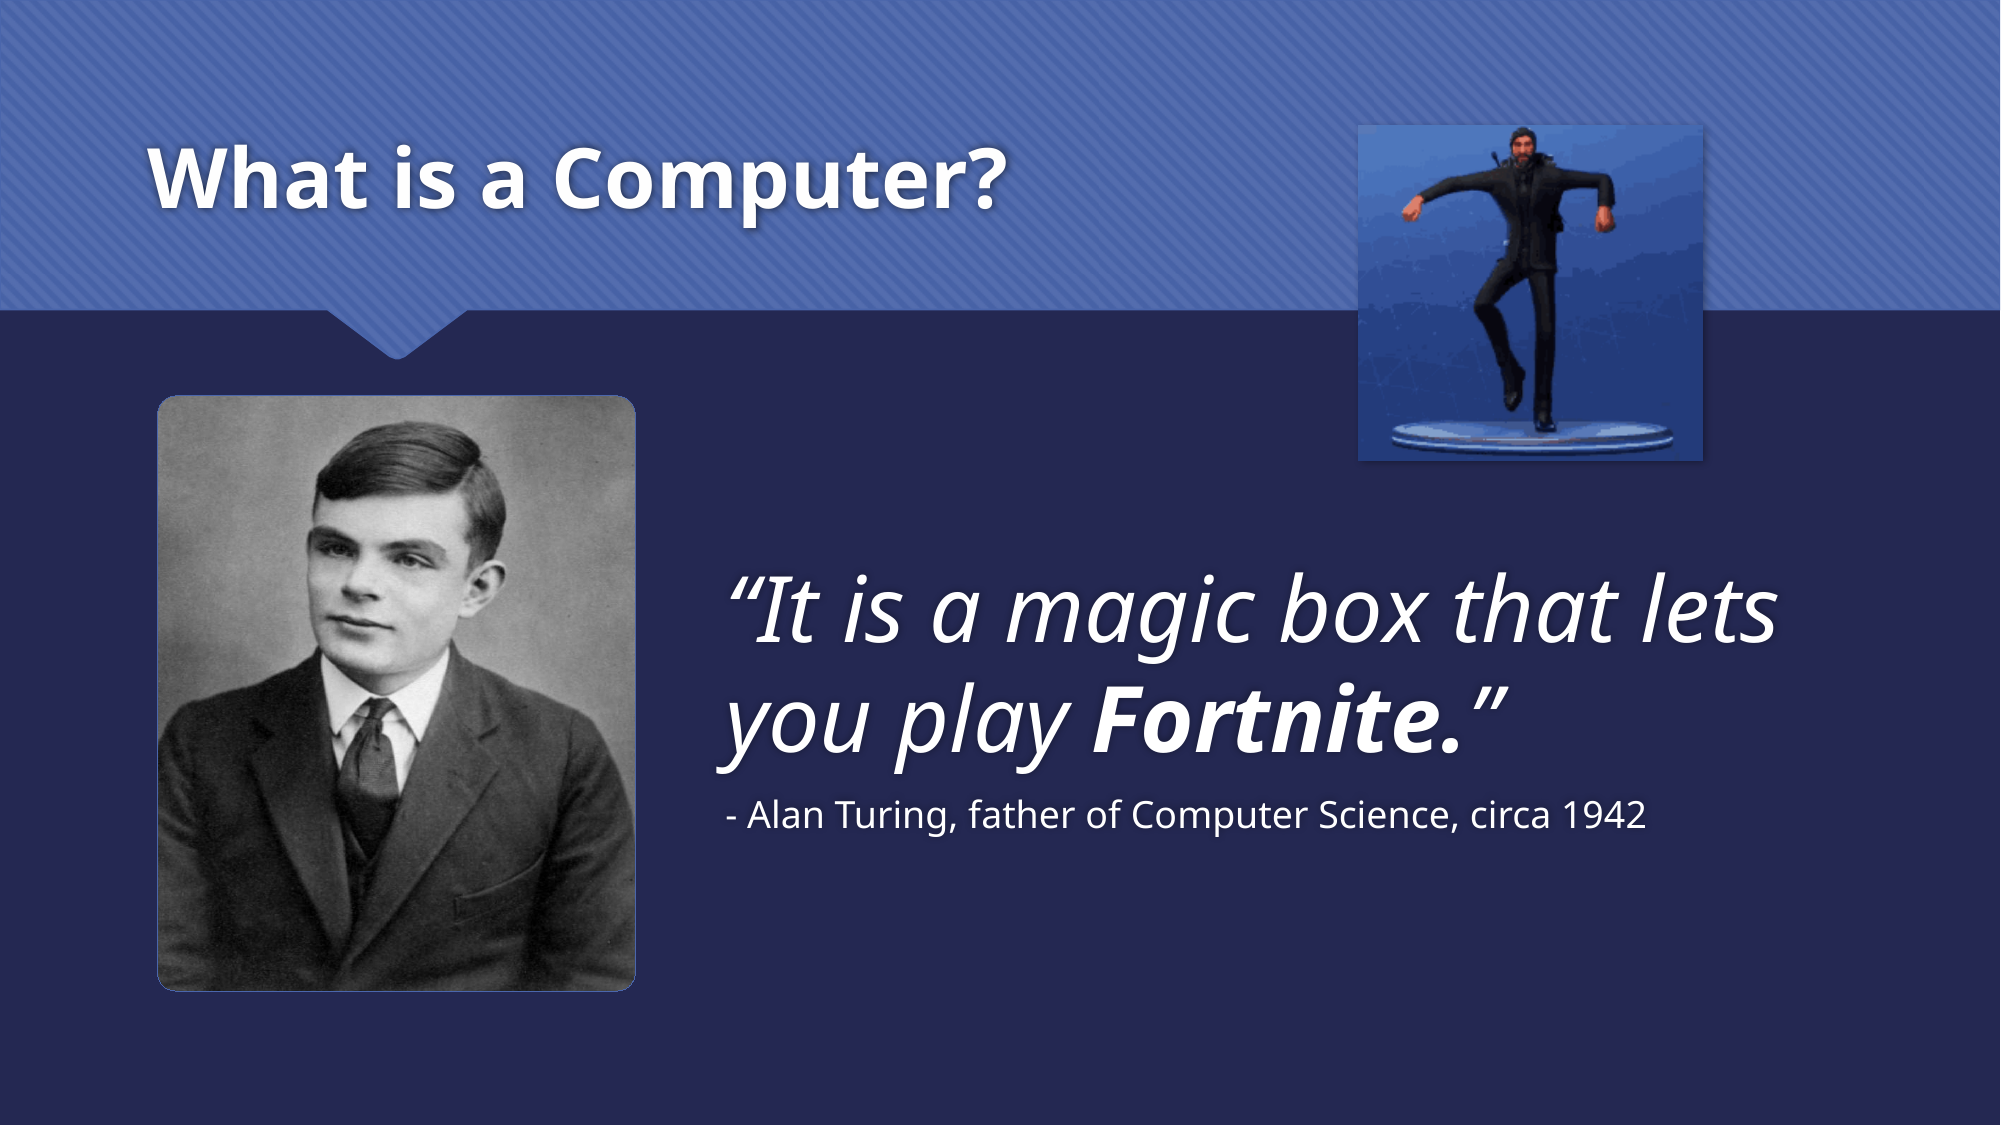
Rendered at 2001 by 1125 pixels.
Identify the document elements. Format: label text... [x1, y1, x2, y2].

picture [157, 395, 636, 992]
title What is a Computer? [132, 73, 1868, 233]
list “It is a magic box that lets you play Fortnite.” - Alan Turing, father of Computer Science, circa 1942 [710, 395, 1868, 992]
picture [1358, 125, 1703, 461]
